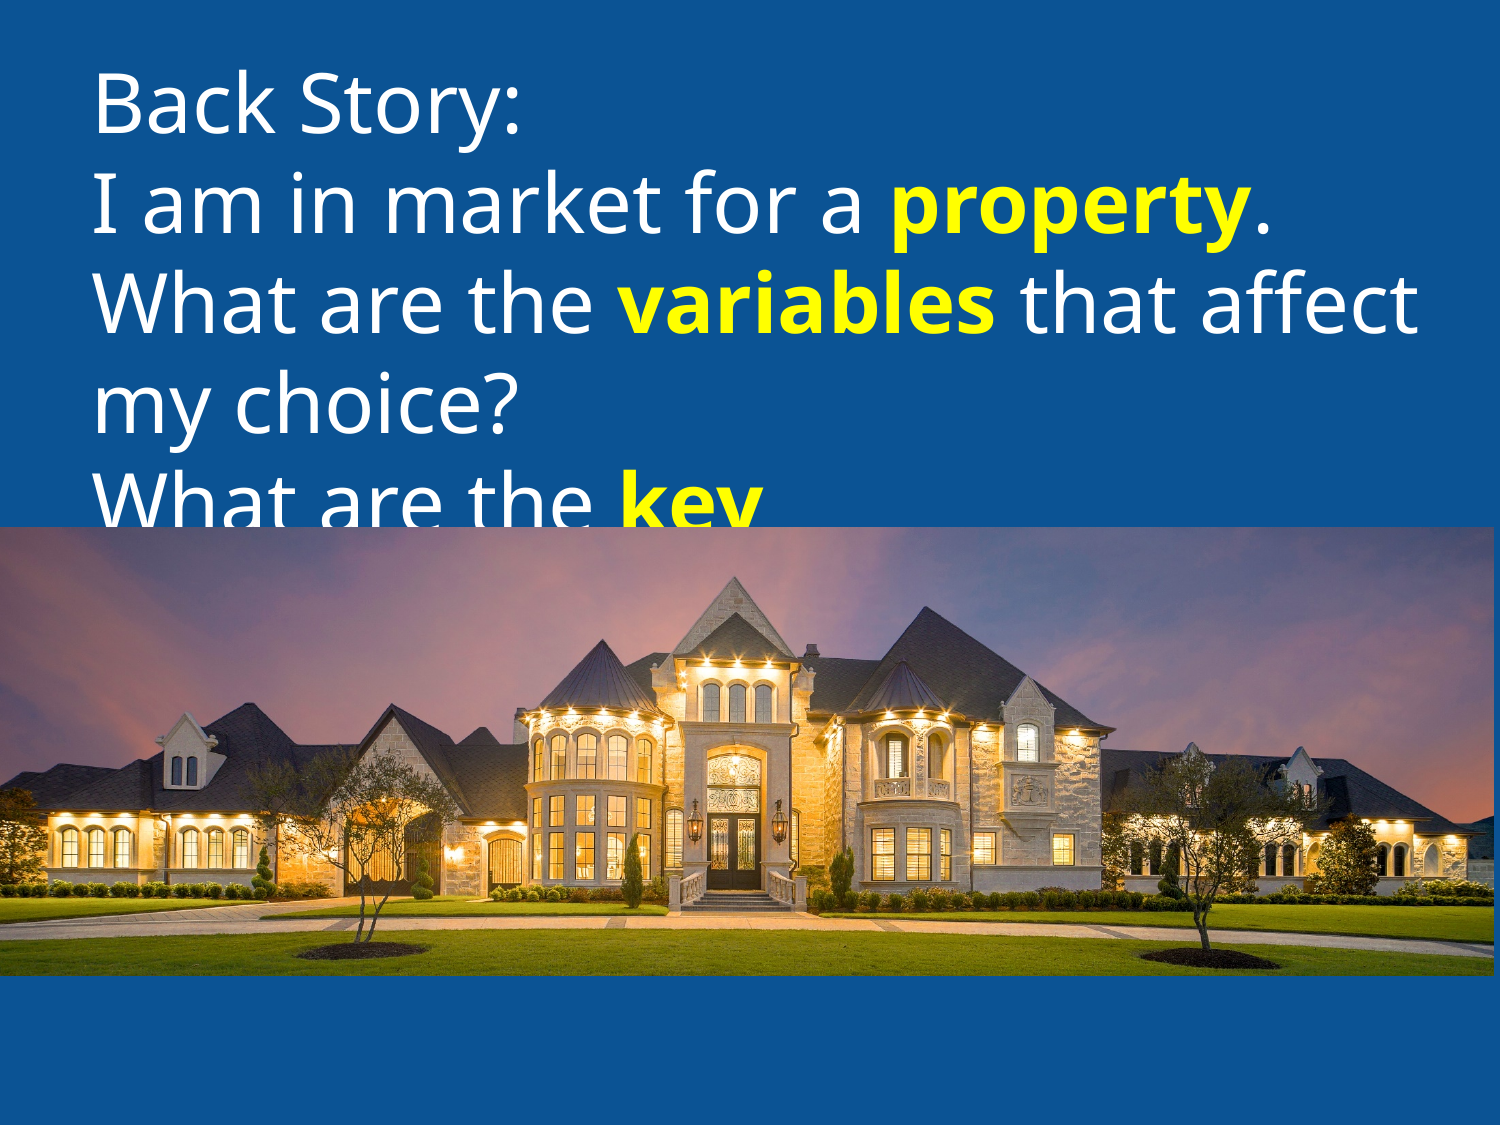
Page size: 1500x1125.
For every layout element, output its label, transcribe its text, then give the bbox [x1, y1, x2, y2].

text_box Back Story: I am in market for a property. What are the variables that affect my choice? What are the key considerations? [76, 42, 1447, 526]
picture [0, 526, 1500, 977]
